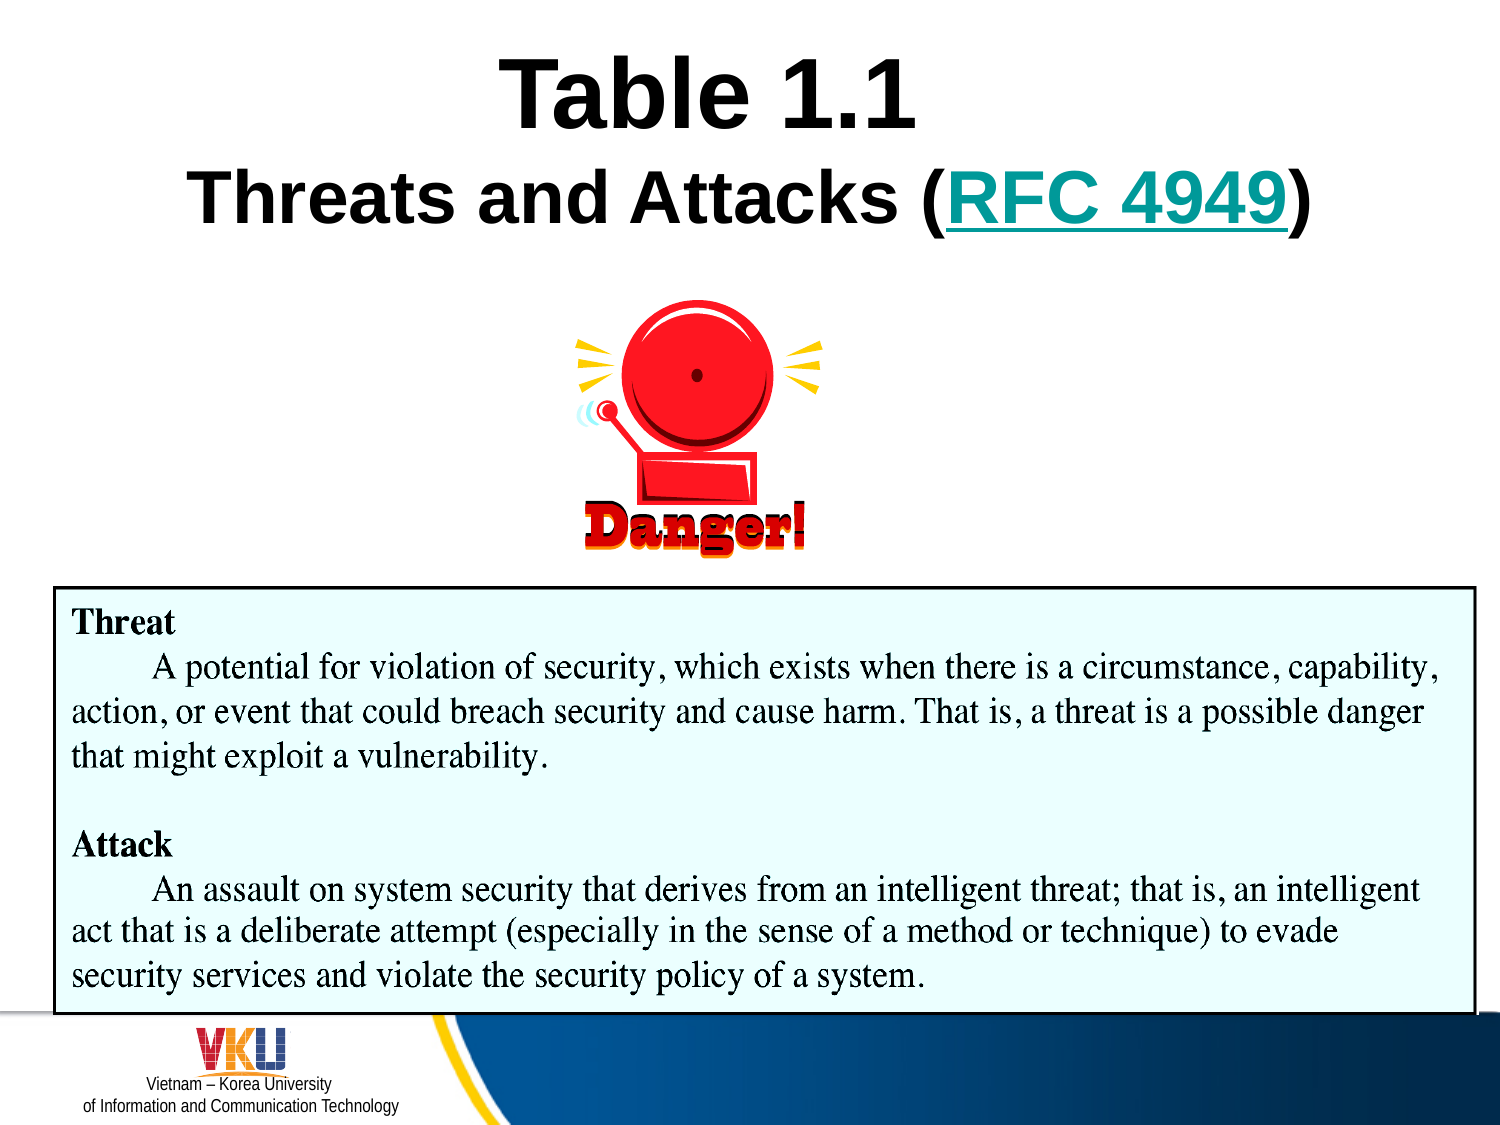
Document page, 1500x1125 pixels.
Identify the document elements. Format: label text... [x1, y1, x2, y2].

picture [574, 299, 823, 559]
picture [0, 585, 1500, 1125]
title Table 1.1 Threats and Attacks (RFC 4949) [0, 62, 1500, 295]
